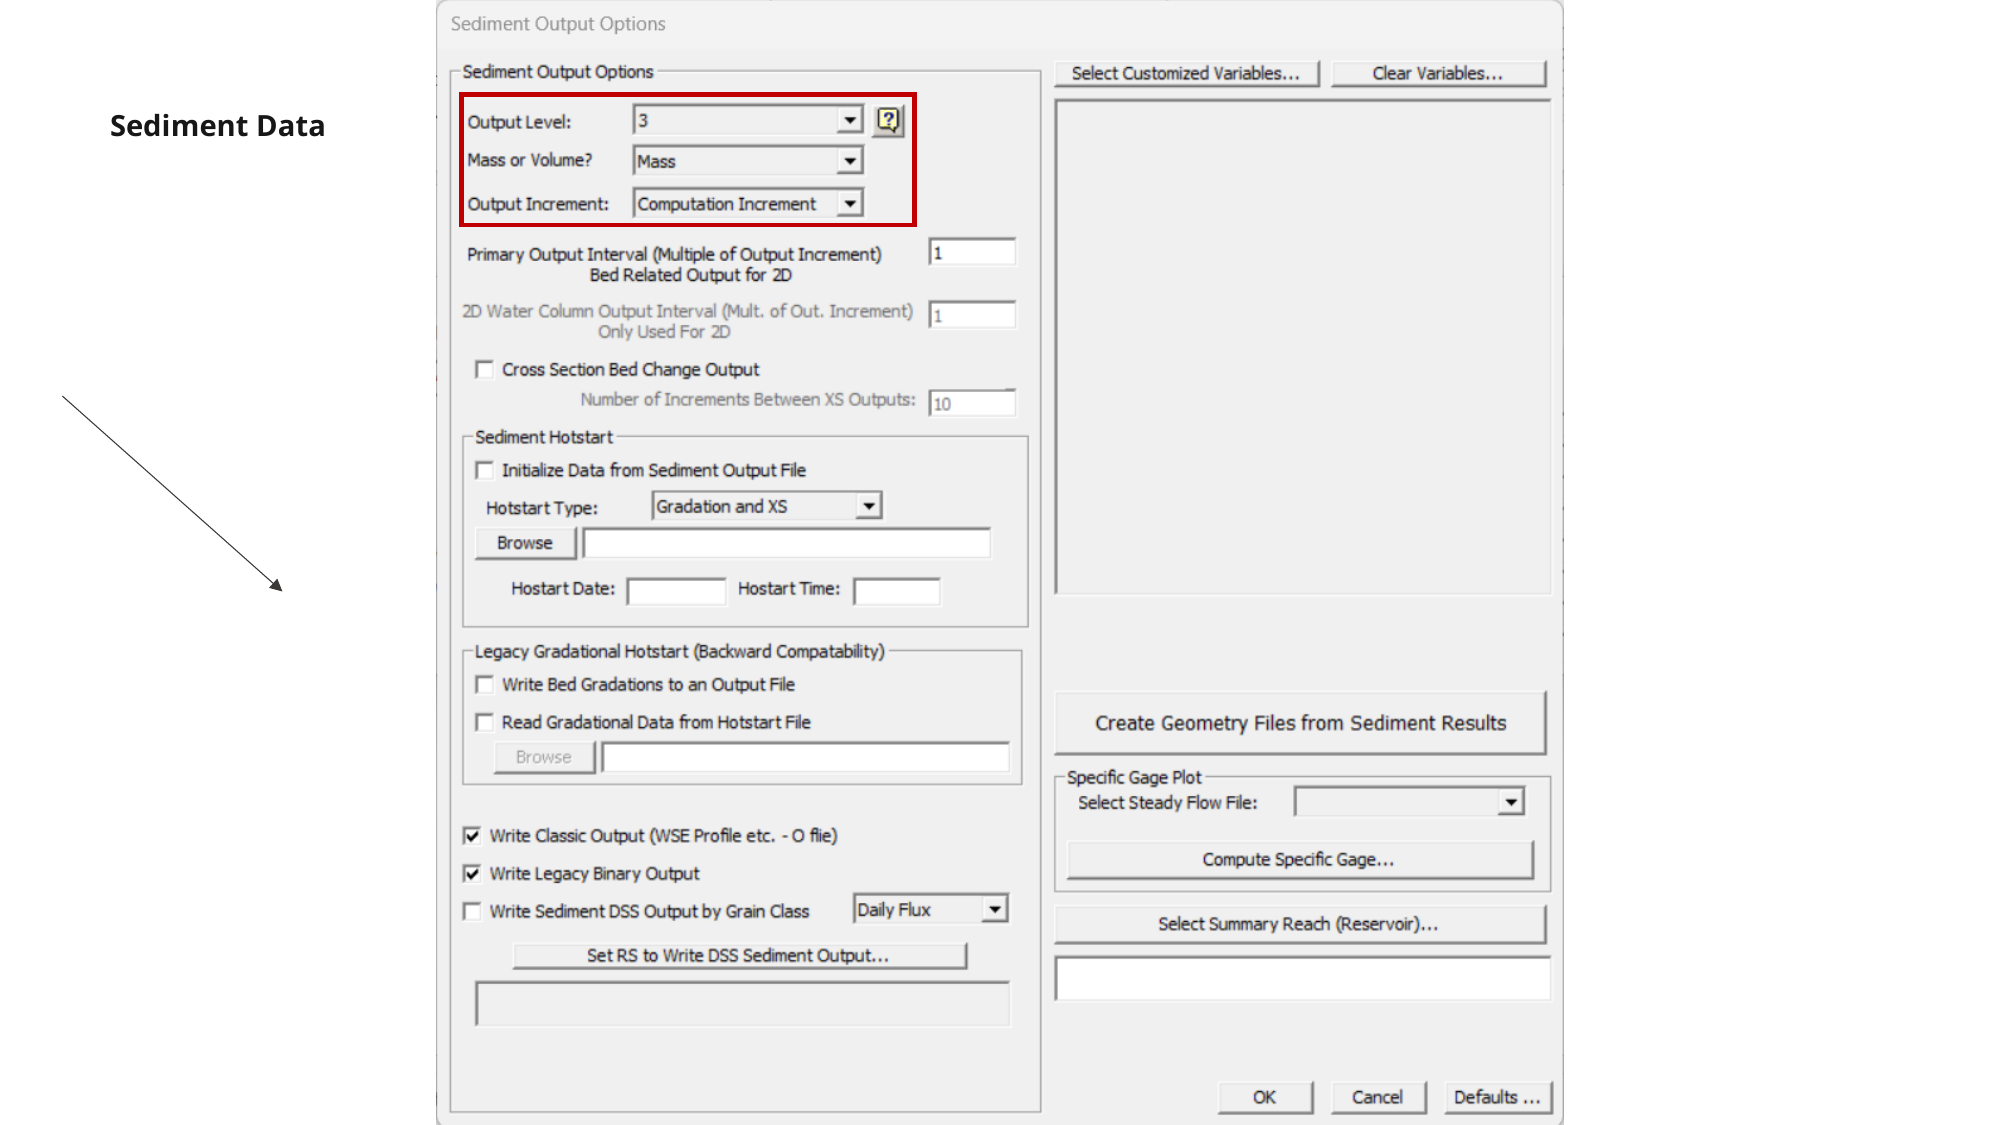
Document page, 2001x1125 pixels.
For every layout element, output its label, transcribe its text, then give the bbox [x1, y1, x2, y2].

text_box Sediment Data [81, 99, 355, 150]
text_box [62, 396, 283, 592]
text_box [436, 0, 1564, 1125]
